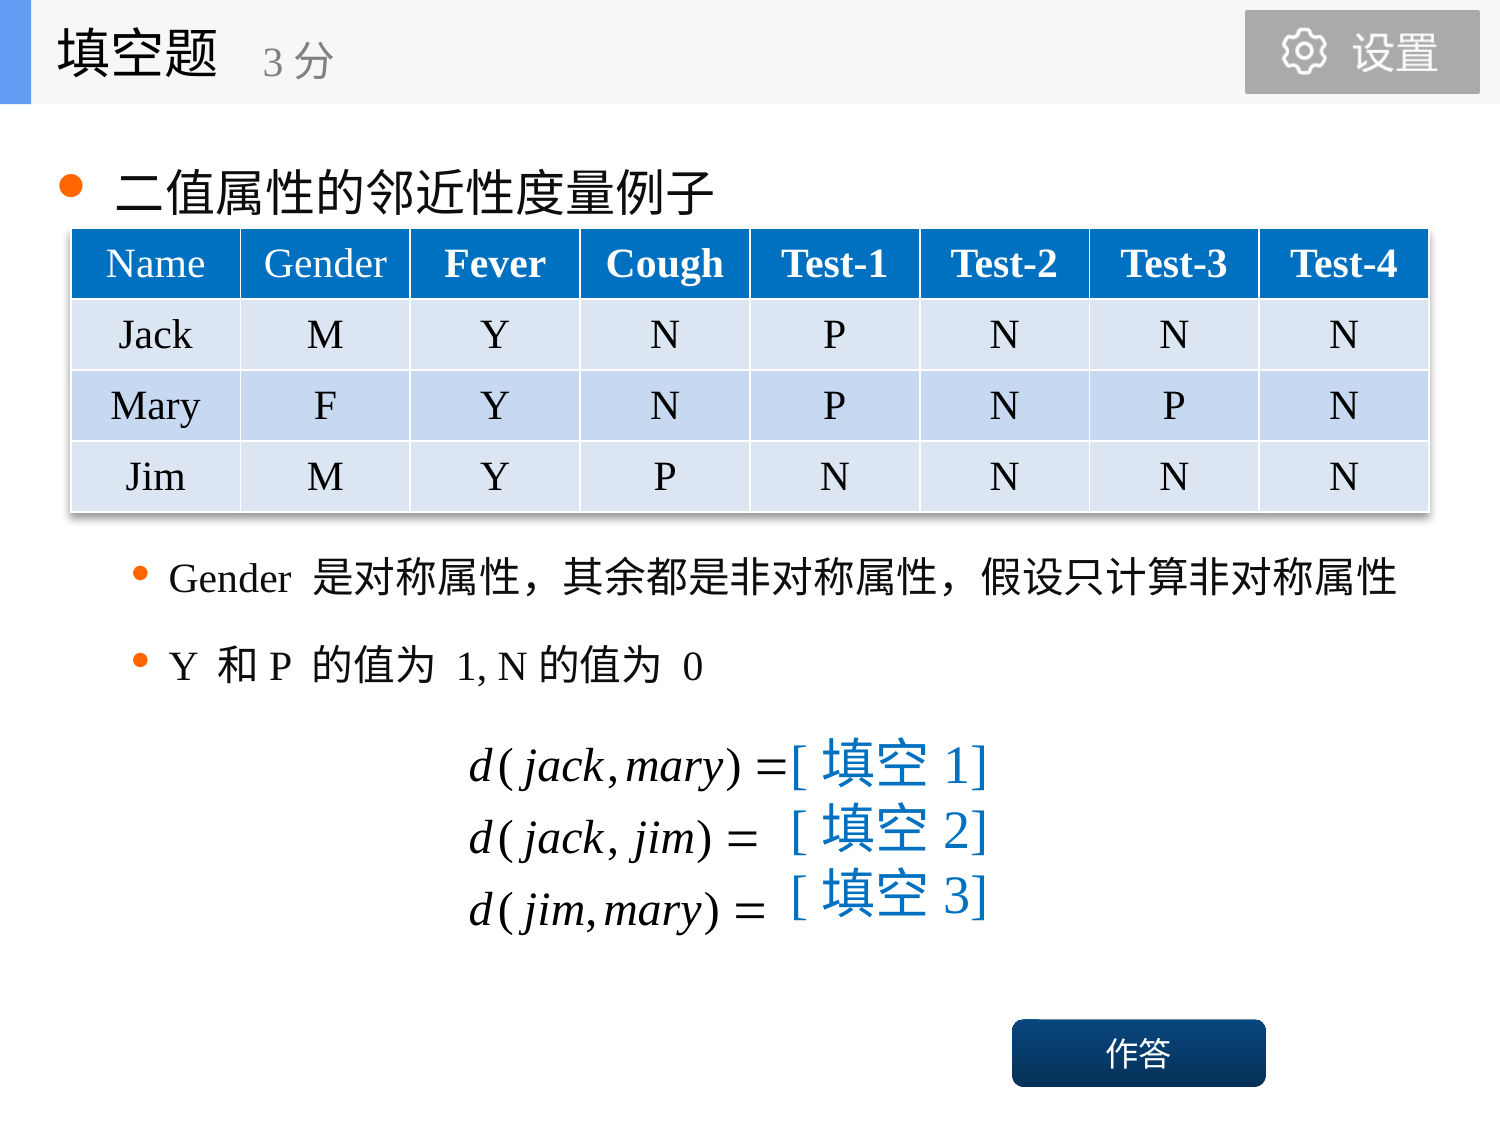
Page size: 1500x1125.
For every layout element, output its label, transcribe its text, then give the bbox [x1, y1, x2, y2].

table_cell Y [411, 442, 579, 511]
table_cell N [581, 371, 749, 440]
table_cell Jack [72, 300, 240, 369]
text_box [0, 0, 1500, 105]
table_cell Mary [72, 371, 240, 440]
table_cell P [581, 442, 749, 511]
table_cell Y [411, 371, 579, 440]
text_box [填空1] [填空2] [填空3] [762, 709, 1016, 945]
table_header Test-4 [1260, 229, 1428, 298]
table_cell N [1260, 300, 1428, 369]
table_header Name [72, 229, 240, 298]
table_cell N [921, 442, 1089, 511]
table_cell N [921, 371, 1089, 440]
table_cell Y [411, 300, 579, 369]
table_cell N [1260, 371, 1428, 440]
table_cell N [1090, 300, 1258, 369]
table_cell P [751, 371, 919, 440]
table_cell N [751, 442, 919, 511]
table_cell P [751, 300, 919, 369]
table_cell P [1090, 371, 1258, 440]
table_cell N [1260, 442, 1428, 511]
table_cell M [241, 300, 409, 369]
table_header Cough [581, 229, 749, 298]
table_header Fever [411, 229, 579, 298]
table_cell M [241, 442, 409, 511]
text_box 二值属性的邻近性度量例子 Gender 是对称属性，其余都是非对称属性，假设只计算非对称属性 Y 和P 的值为 1, N的值为 0 [41, 123, 1459, 697]
table_cell N [921, 300, 1089, 369]
table_header Test-2 [921, 229, 1089, 298]
picture [1245, 10, 1480, 94]
table_header Test-1 [751, 229, 919, 298]
table_header Test-3 [1090, 229, 1258, 298]
table_cell F [241, 371, 409, 440]
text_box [461, 737, 790, 946]
table_cell N [1090, 442, 1258, 511]
table_cell N [581, 300, 749, 369]
table_header Gender [241, 229, 409, 298]
table_cell Jim [72, 442, 240, 511]
text_box 作答 [1010, 1017, 1268, 1090]
